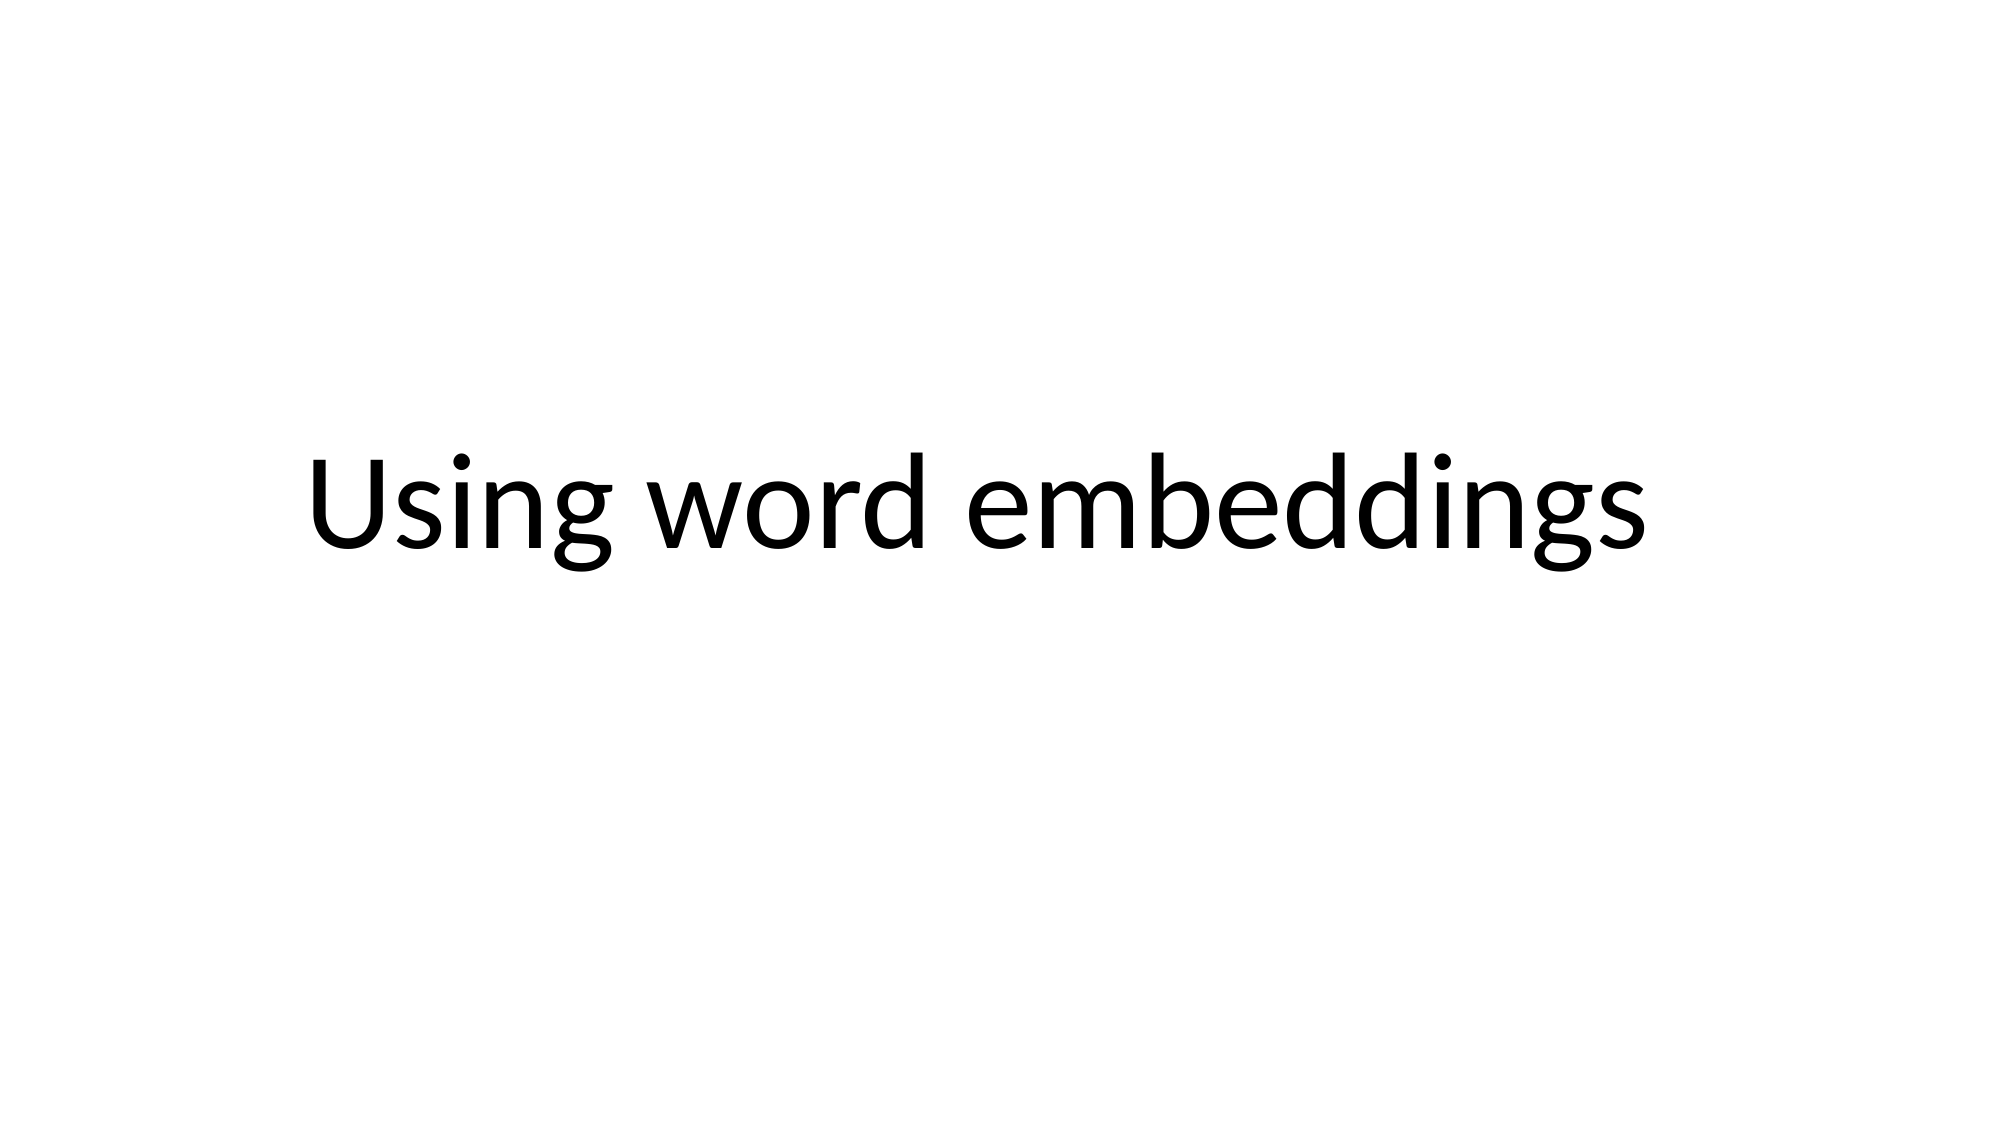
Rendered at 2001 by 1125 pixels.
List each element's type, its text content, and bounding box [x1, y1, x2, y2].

text_box Using word embeddings [669, 403, 1686, 584]
text_box [179, 194, 669, 702]
